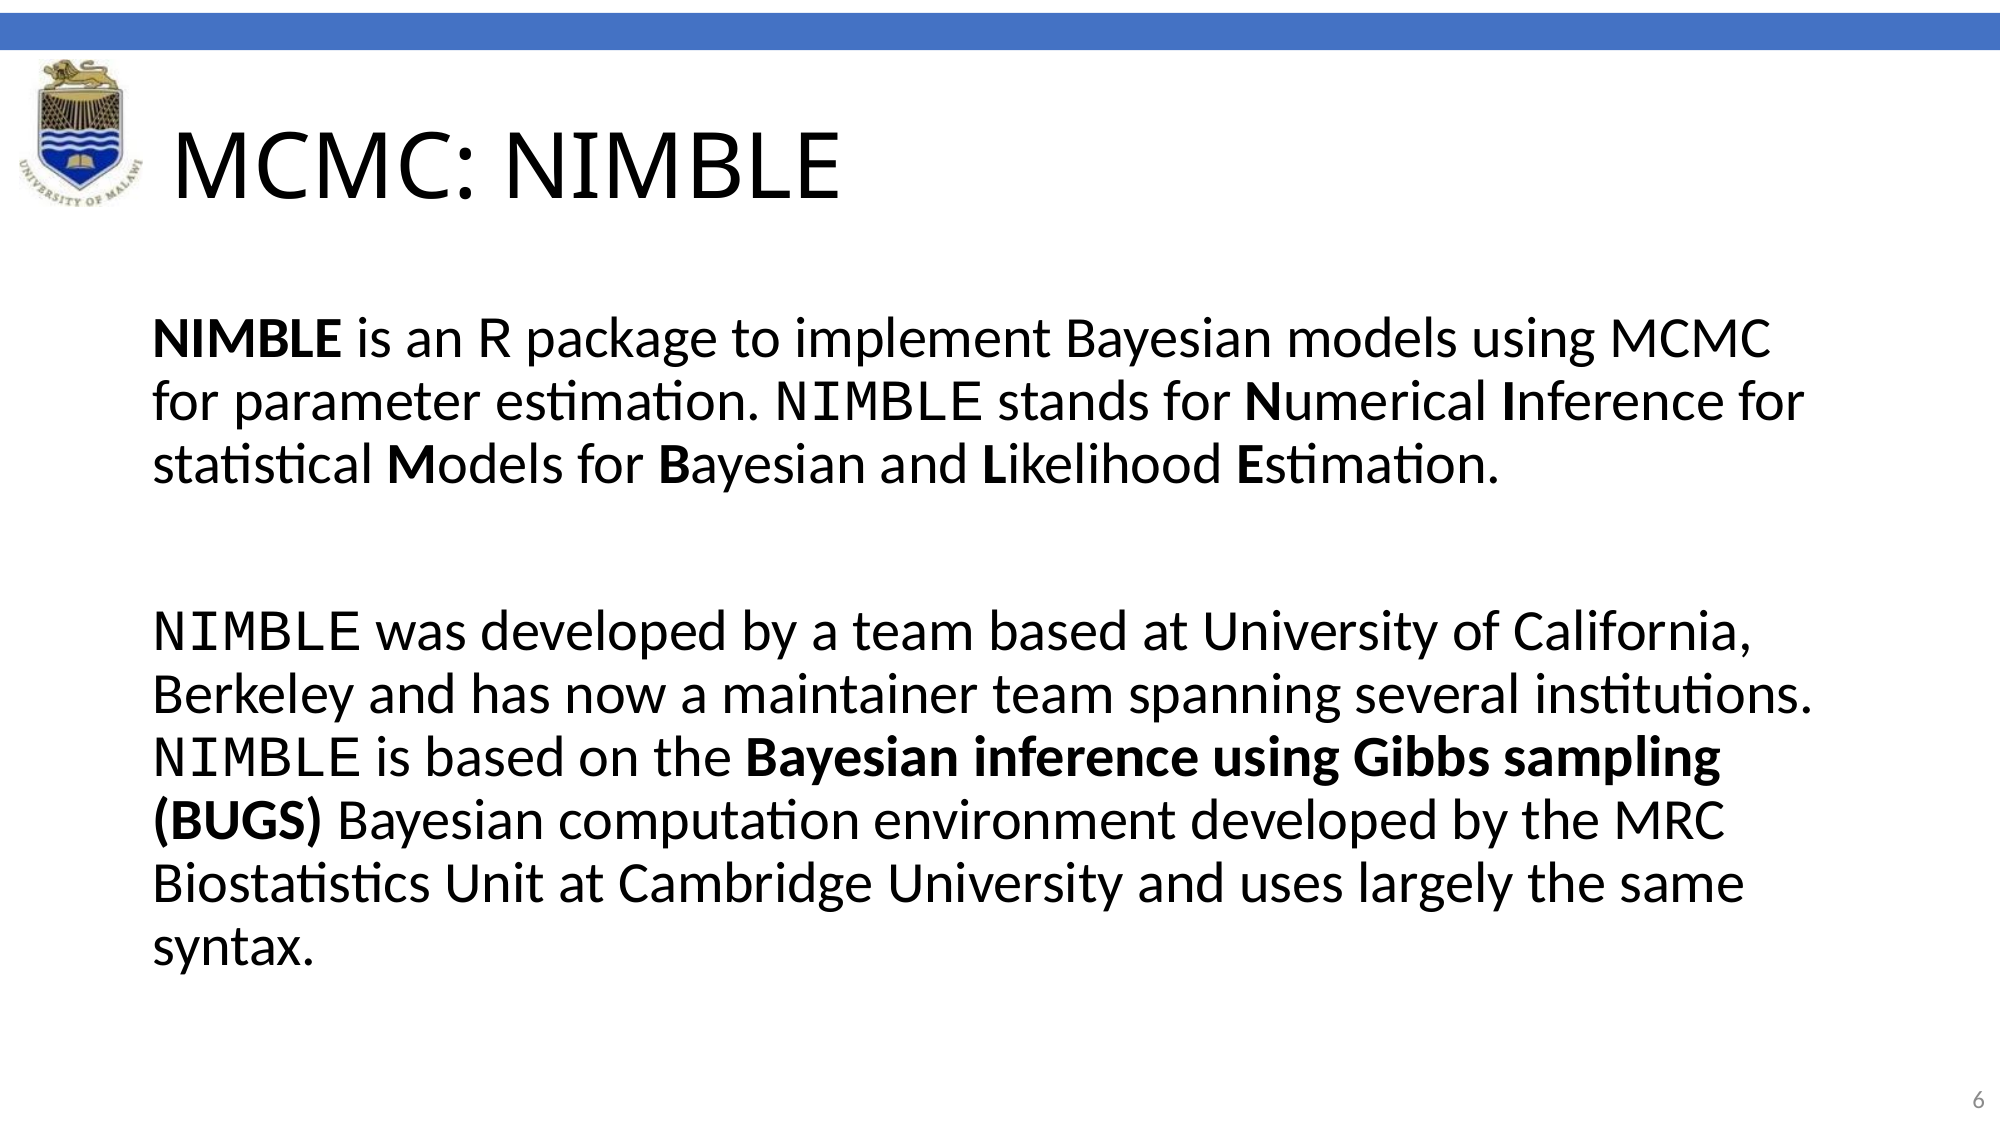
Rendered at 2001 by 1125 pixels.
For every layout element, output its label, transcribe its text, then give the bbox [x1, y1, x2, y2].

picture [19, 59, 143, 207]
slide_number 6 [1550, 1073, 2000, 1125]
title MCMC: NIMBLE [155, 59, 1851, 278]
list NIMBLE is an R package to implement Bayesian models using MCMC for parameter estimation. NIMBLE stands for Numerical Inference for statistical Models for Bayesian and Likelihood Estimation. NIMBLE was developed by a team based at University of California, Berkeley and has now a maintainer team spanning several institutions. NIMBLE is based on the Bayesian inference using Gibbs sampling (BUGS) Bayesian computation environment developed by the MRC Biostatistics Unit at Cambridge University and uses largely the same syntax. [137, 299, 1863, 1066]
